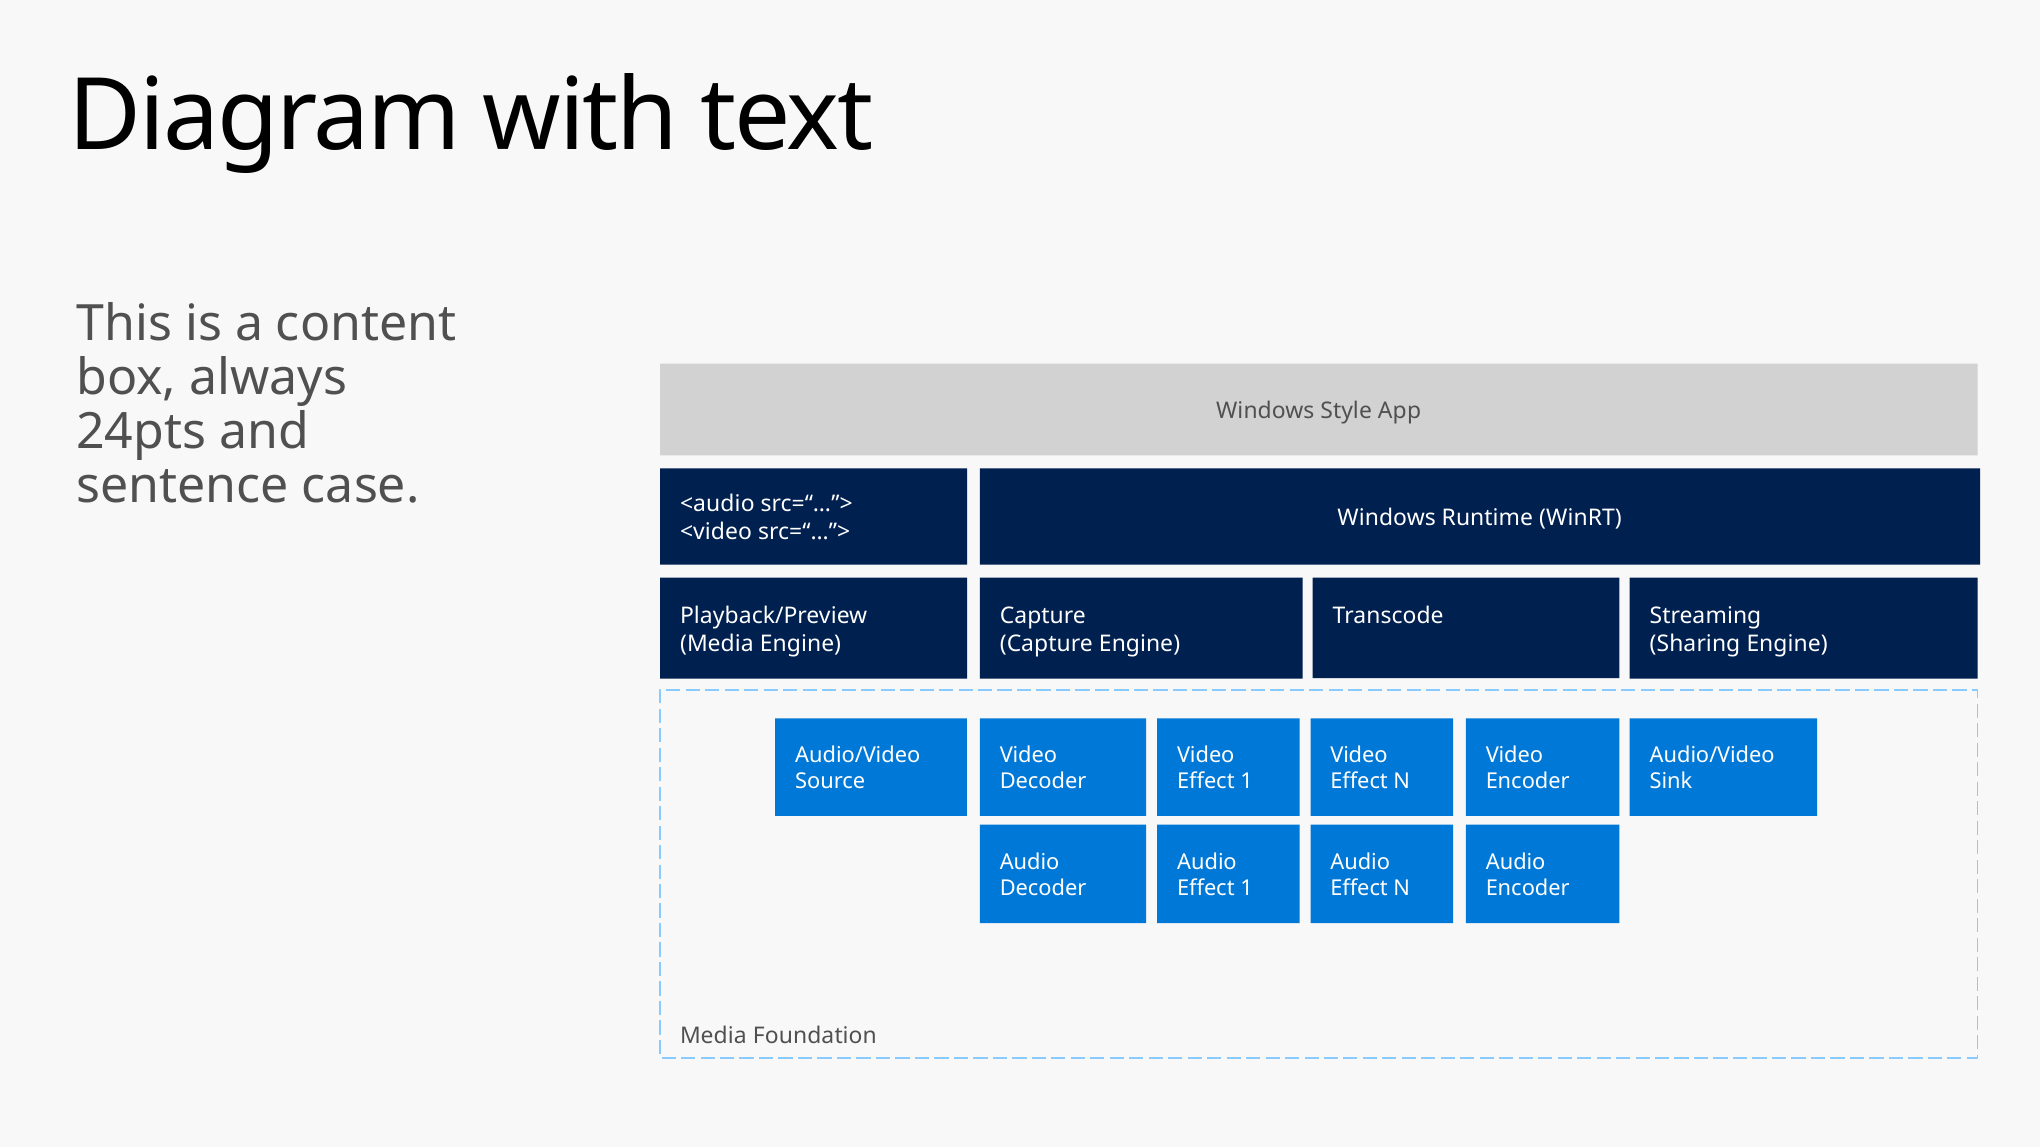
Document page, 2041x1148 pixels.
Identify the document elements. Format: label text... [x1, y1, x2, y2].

text_box This is a content box, always 24pts and sentence case. [46, 273, 497, 1099]
title Diagram with text [45, 48, 1996, 199]
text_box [659, 363, 1981, 1059]
